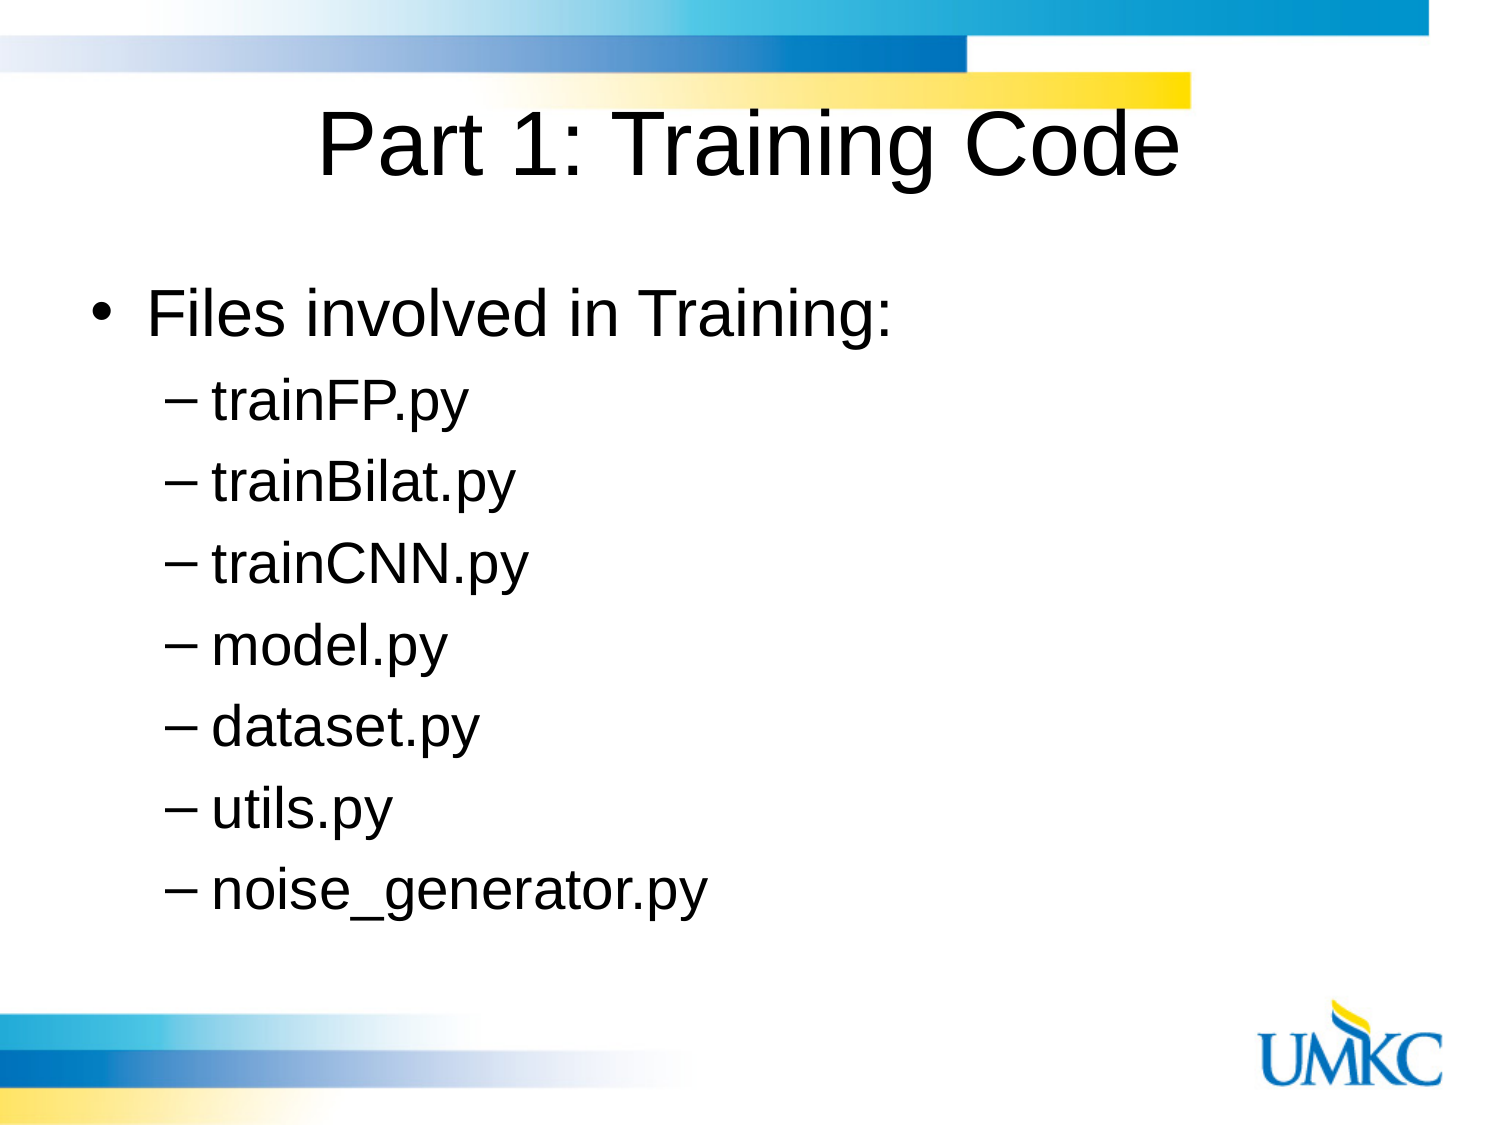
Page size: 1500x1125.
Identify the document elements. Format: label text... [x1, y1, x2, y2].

list Files involved in Training: trainFP.py trainBilat.py trainCNN.py model.py dataset.py utils.py noise_generator.py [75, 262, 1425, 1005]
title Part 1: Training Code [75, 45, 1425, 233]
picture [0, 0, 1500, 1125]
